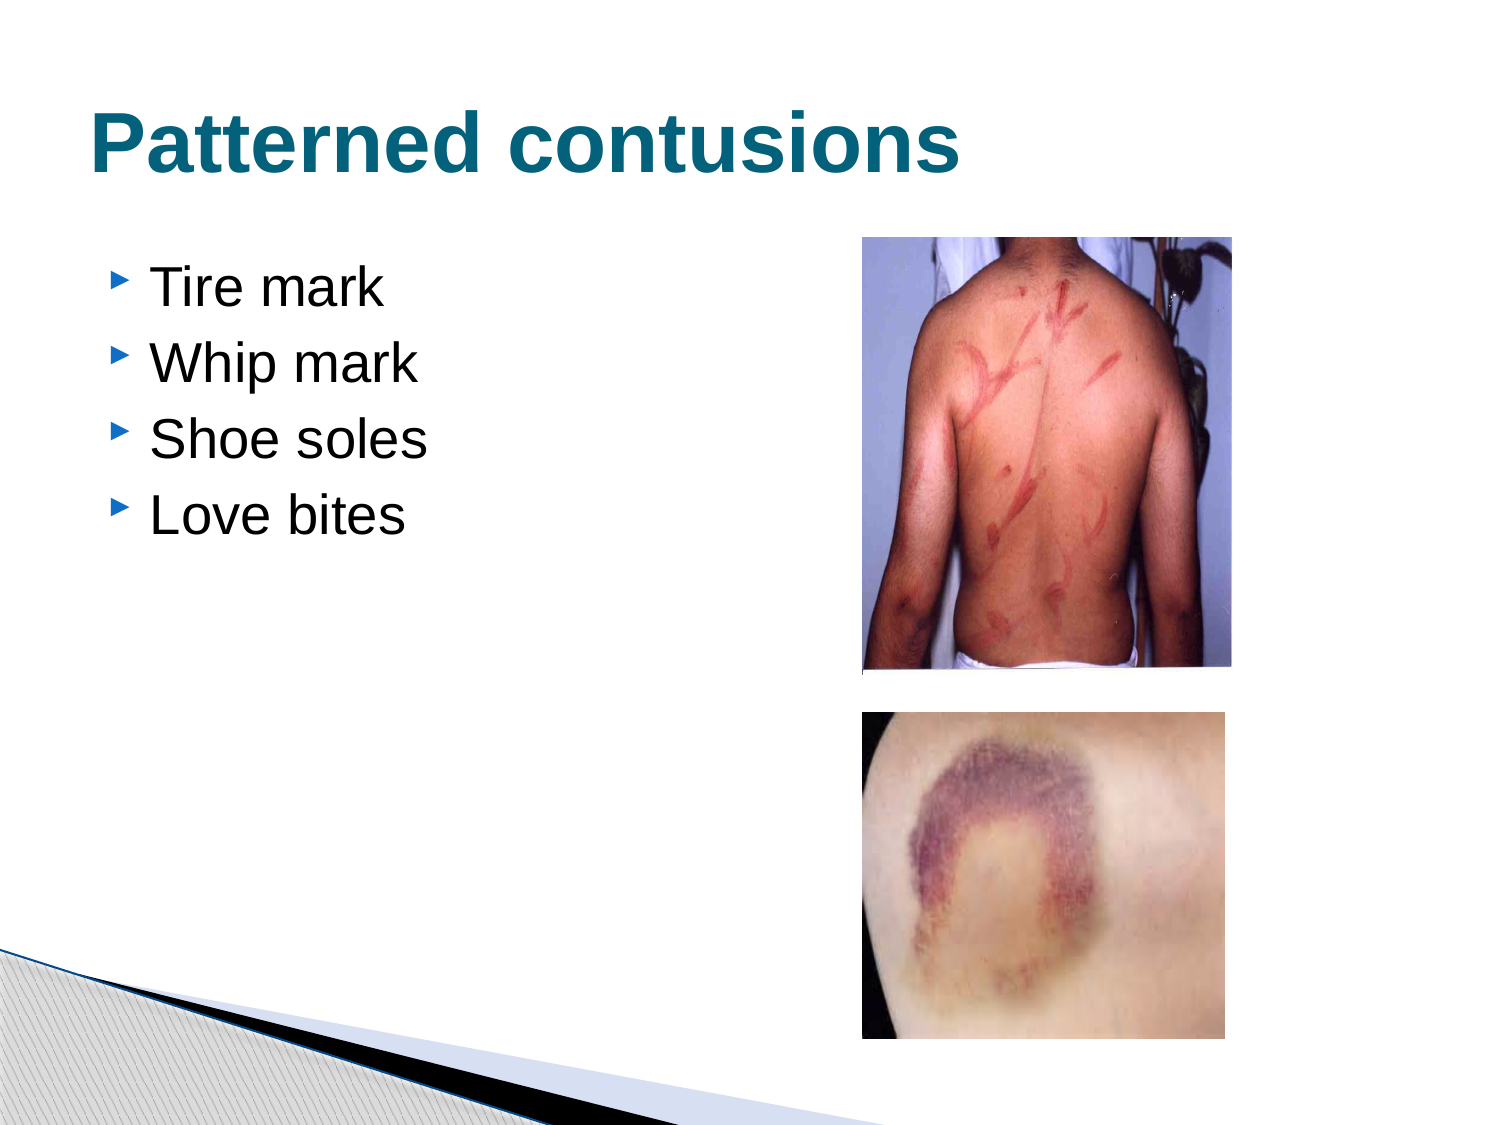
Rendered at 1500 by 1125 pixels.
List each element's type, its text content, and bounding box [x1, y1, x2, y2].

title Patterned contusions [75, 45, 1425, 233]
picture [862, 237, 1234, 676]
picture [862, 712, 1226, 1039]
list Tire mark Whip mark Shoe soles Love bites [75, 243, 1425, 986]
